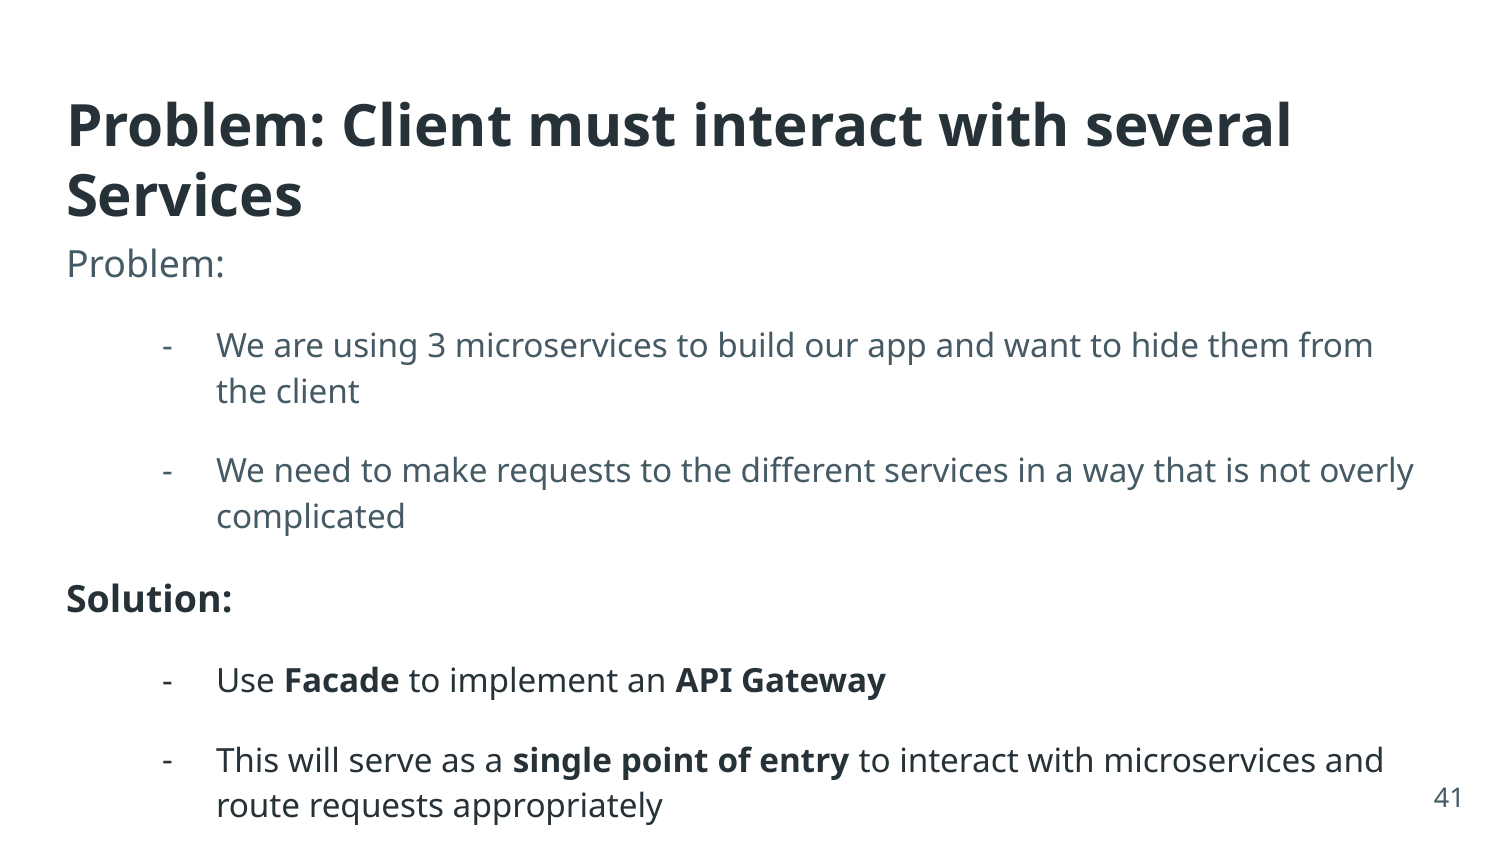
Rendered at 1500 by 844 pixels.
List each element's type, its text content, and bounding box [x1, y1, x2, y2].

title Problem: Client must interact with several Services [51, 72, 1449, 167]
list Problem: We are using 3 microservices to build our app and want to hide them from the client We need to make requests to the different services in a way that is not overly complicated Solution: Use Facade to implement an API Gateway This will serve as a single point of entry to interact with microservices and route requests appropriately [51, 218, 1449, 779]
slide_number ‹#› [1389, 764, 1480, 830]
